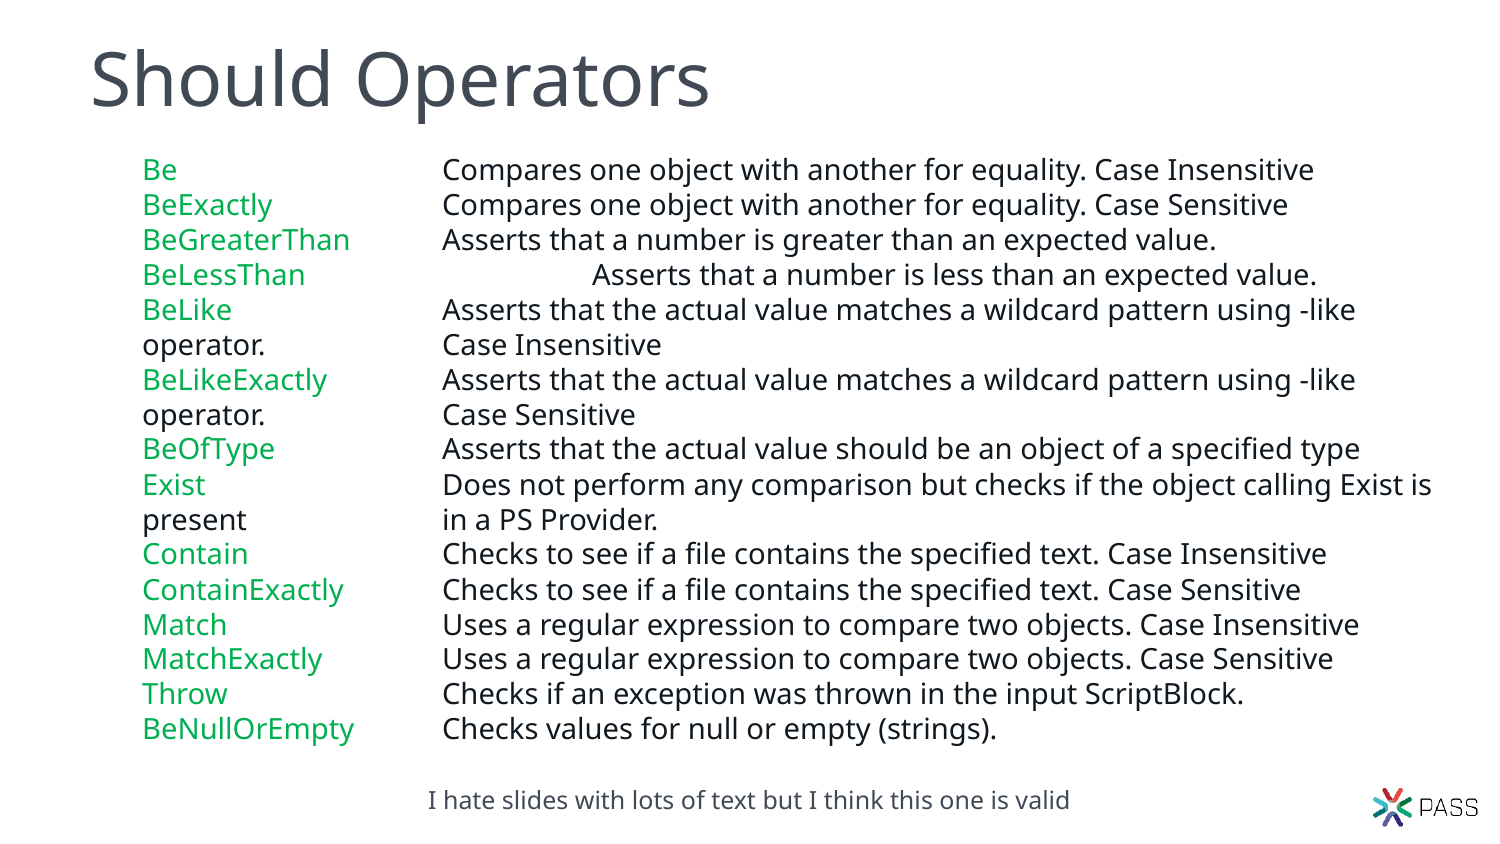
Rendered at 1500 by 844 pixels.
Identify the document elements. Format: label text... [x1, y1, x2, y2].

list Be Compares one object with another for equality. Case Insensitive BeExactly Compares one object with another for equality. Case Sensitive BeGreaterThan Asserts that a number is greater than an expected value. BeLessThan Asserts that a number is less than an expected value. BeLike Asserts that the actual value matches a wildcard pattern using -like operator. Case Insensitive BeLikeExactly Asserts that the actual value matches a wildcard pattern using -like operator. Case Sensitive BeOfType Asserts that the actual value should be an object of a specified type Exist Does not perform any comparison but checks if the object calling Exist is present in a PS Provider. Contain Checks to see if a file contains the specified text. Case Insensitive ContainExactly Checks to see if a file contains the specified text. Case Sensitive Match Uses a regular expression to compare two objects. Case Insensitive MatchExactly Uses a regular expression to compare two objects. Case Sensitive Throw Checks if an exception was thrown in the input ScriptBlock. BeNullOrEmpty Checks values for null or empty (strings). [127, 143, 1500, 733]
text_box I hate slides with lots of text but I think this one is valid [0, 777, 1500, 822]
text_box [73, 43, 1424, 144]
picture [1371, 822, 1479, 829]
